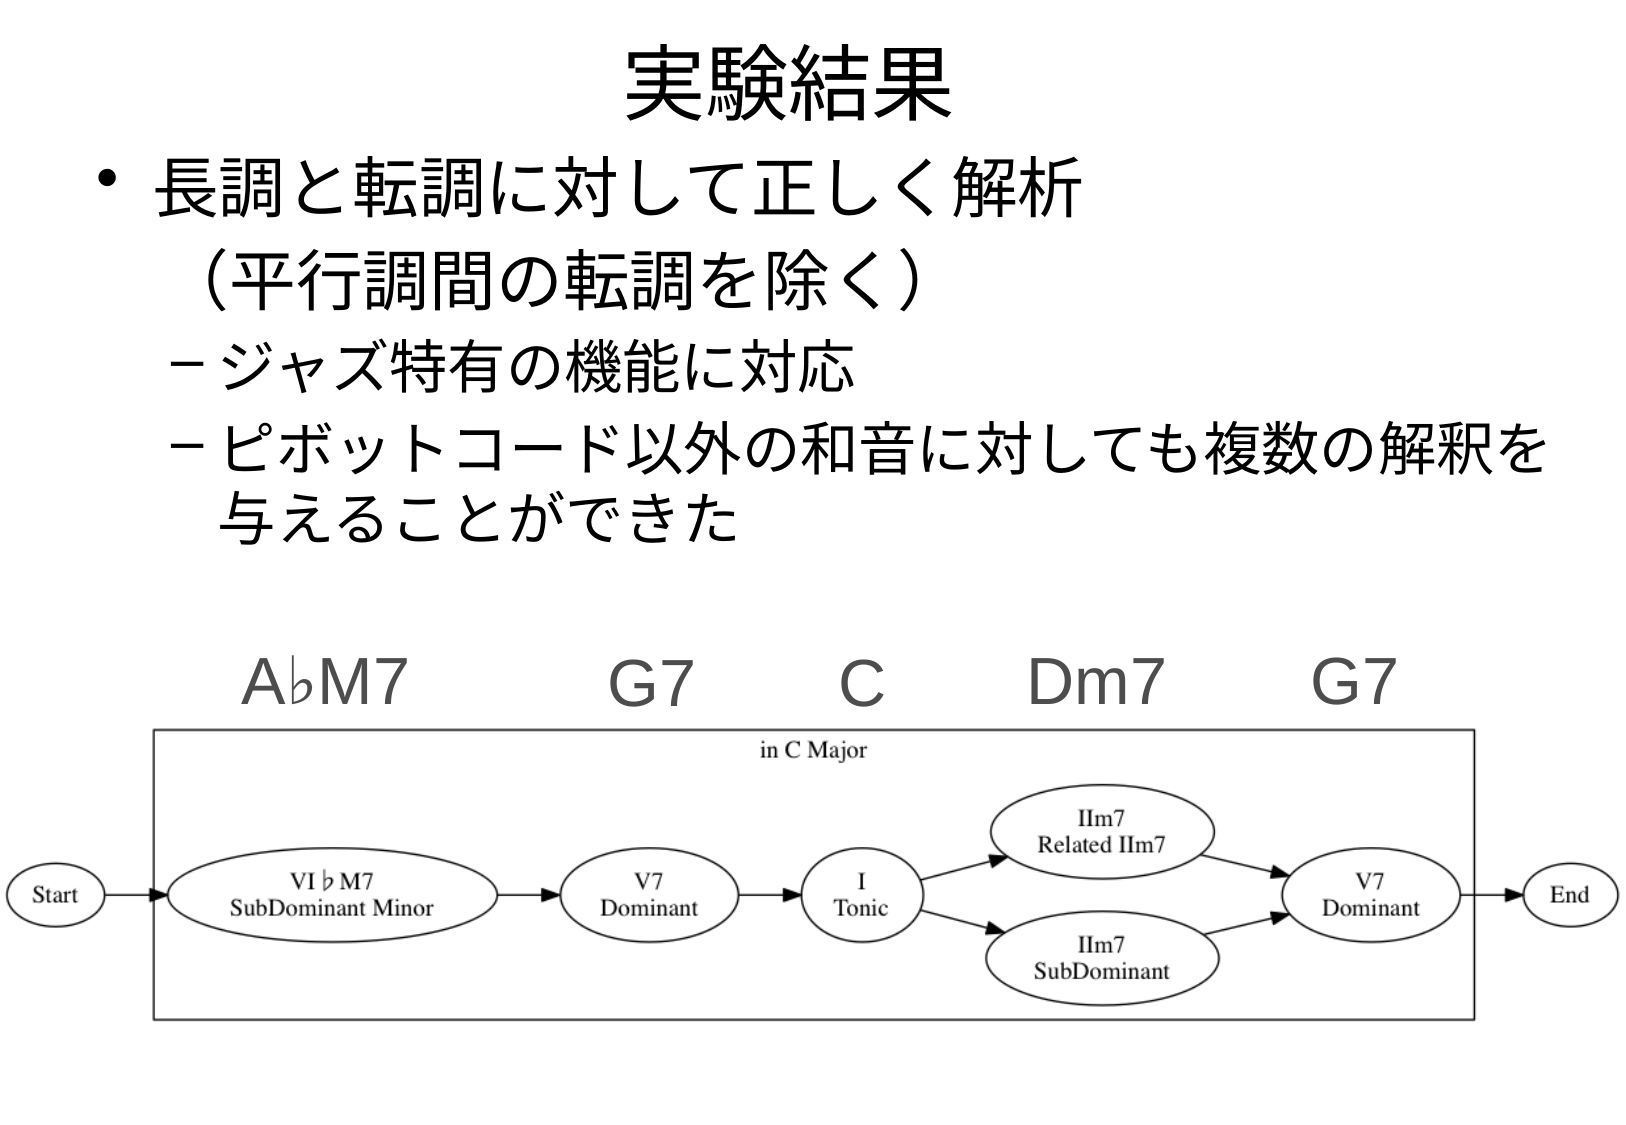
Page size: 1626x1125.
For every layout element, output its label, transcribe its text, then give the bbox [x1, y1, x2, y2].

list 長調と転調に対して正しく解析 （平行調間の転調を除く） ジャズ特有の機能に対応 ピボットコード以外の和音に対しても複数の解釈を与えることができた [81, 138, 1598, 595]
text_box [0, 597, 1625, 1041]
title 実験結果 [44, 31, 1534, 96]
